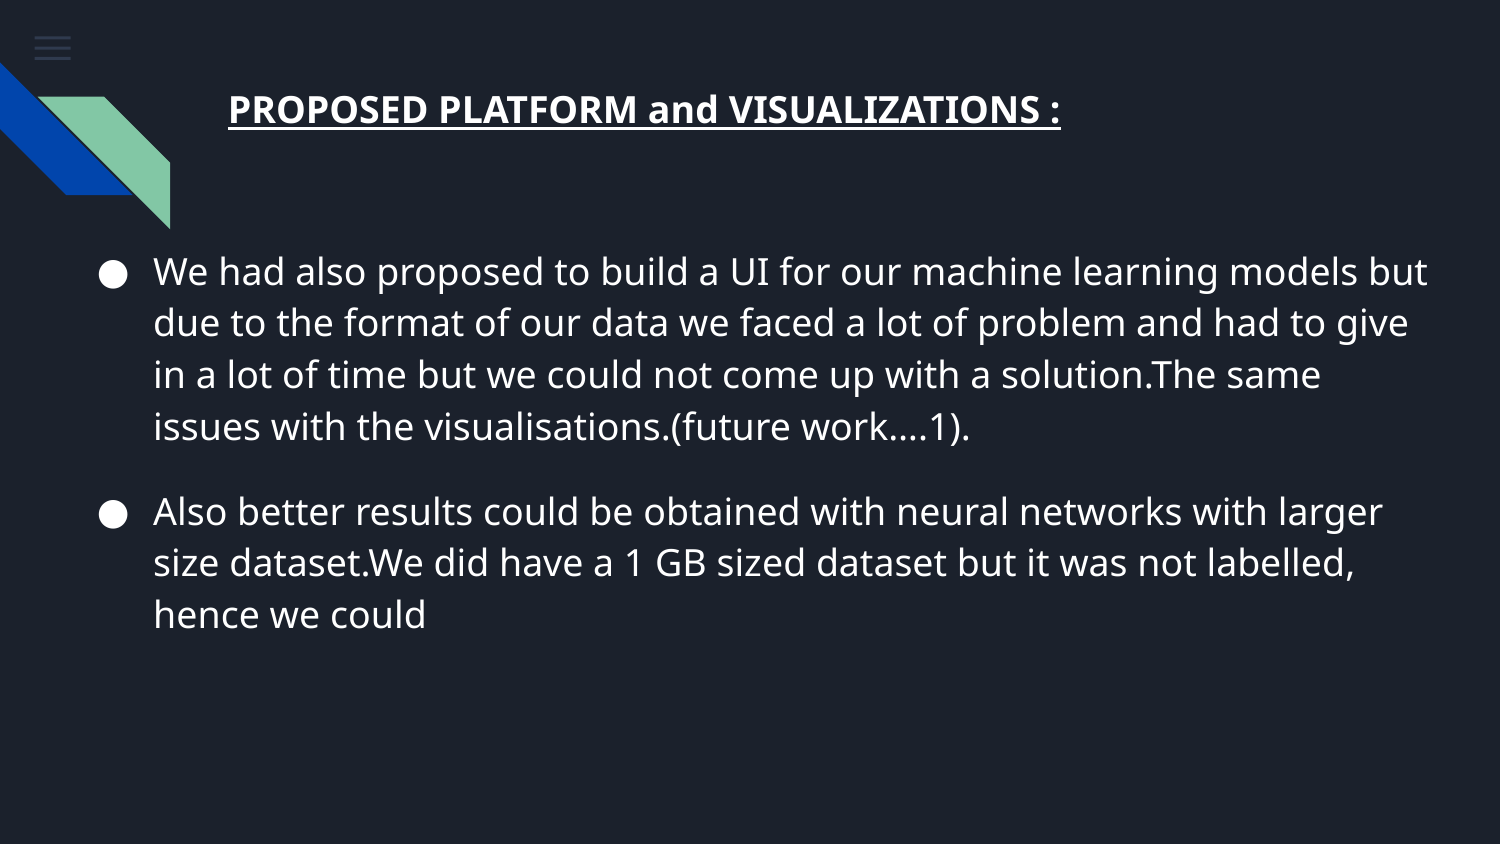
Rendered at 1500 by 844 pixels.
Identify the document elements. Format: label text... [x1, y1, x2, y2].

title PROPOSED PLATFORM and VISUALIZATIONS : [212, 64, 1368, 215]
list We had also proposed to build a UI for our machine learning models but due to the format of our data we faced a lot of problem and had to give in a lot of time but we could not come up with a solution.The same issues with the visualisations.(future work….1). Also better results could be obtained with neural networks with larger size dataset.We did have a 1 GB sized dataset but it was not labelled, hence we could [63, 225, 1446, 823]
